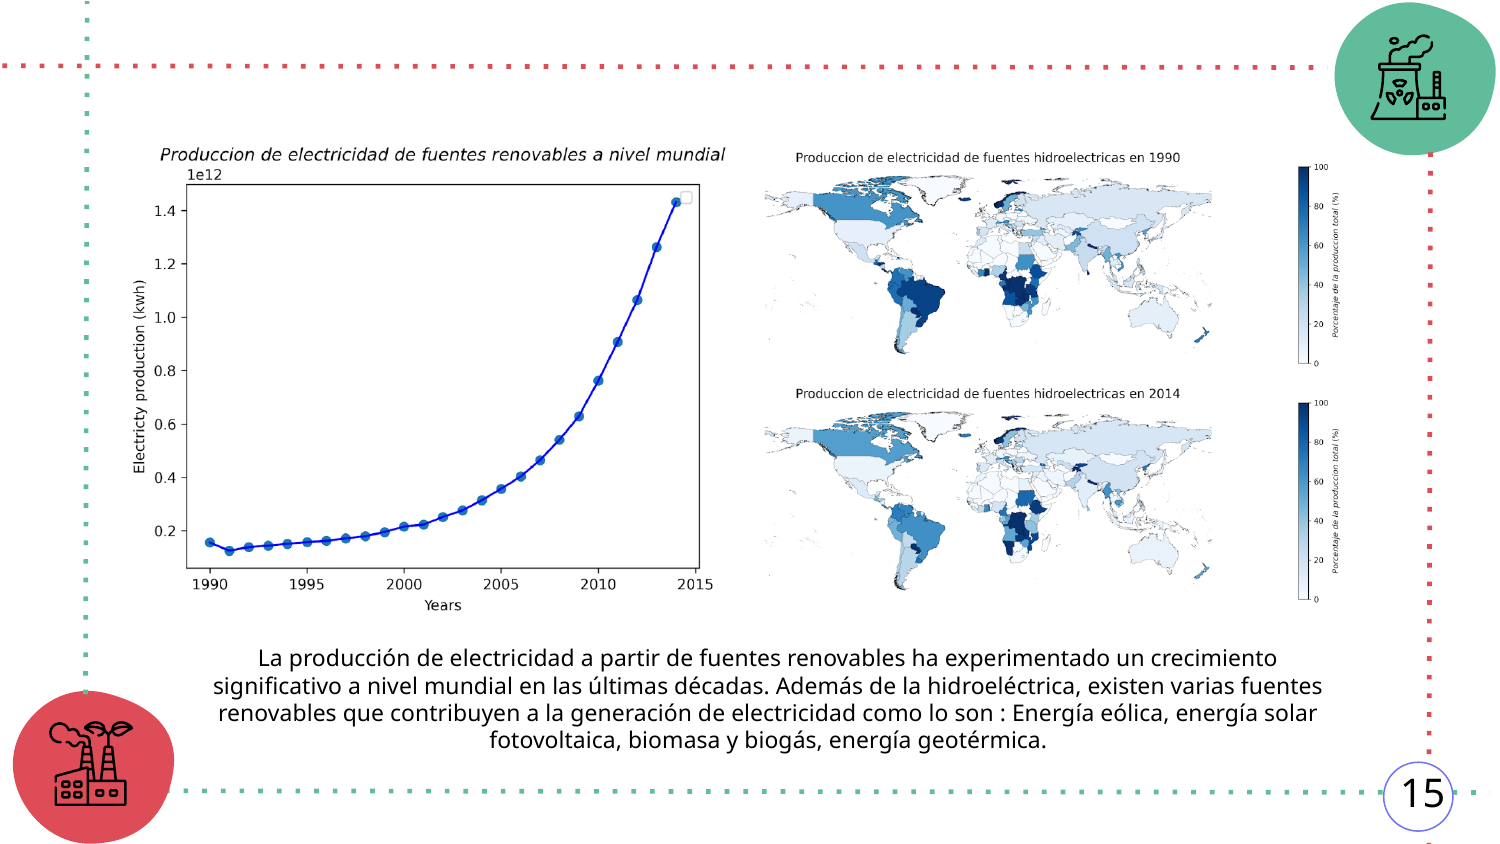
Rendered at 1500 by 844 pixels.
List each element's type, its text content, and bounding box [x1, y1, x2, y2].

picture [748, 147, 1346, 607]
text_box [1383, 752, 1477, 832]
text_box La producción de electricidad a partir de fuentes renovables ha experimentado un crecimiento significativo a nivel mundial en las últimas décadas. Además de la hidroeléctrica, existen varias fuentes renovables que contribuyen a la generación de electricidad como lo son : Energía eólica, energía solar fotovoltaica, biomasa y biogás, energía geotérmica. [192, 638, 1345, 759]
picture [123, 137, 733, 621]
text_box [1315, 2, 1500, 156]
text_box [0, 690, 179, 844]
